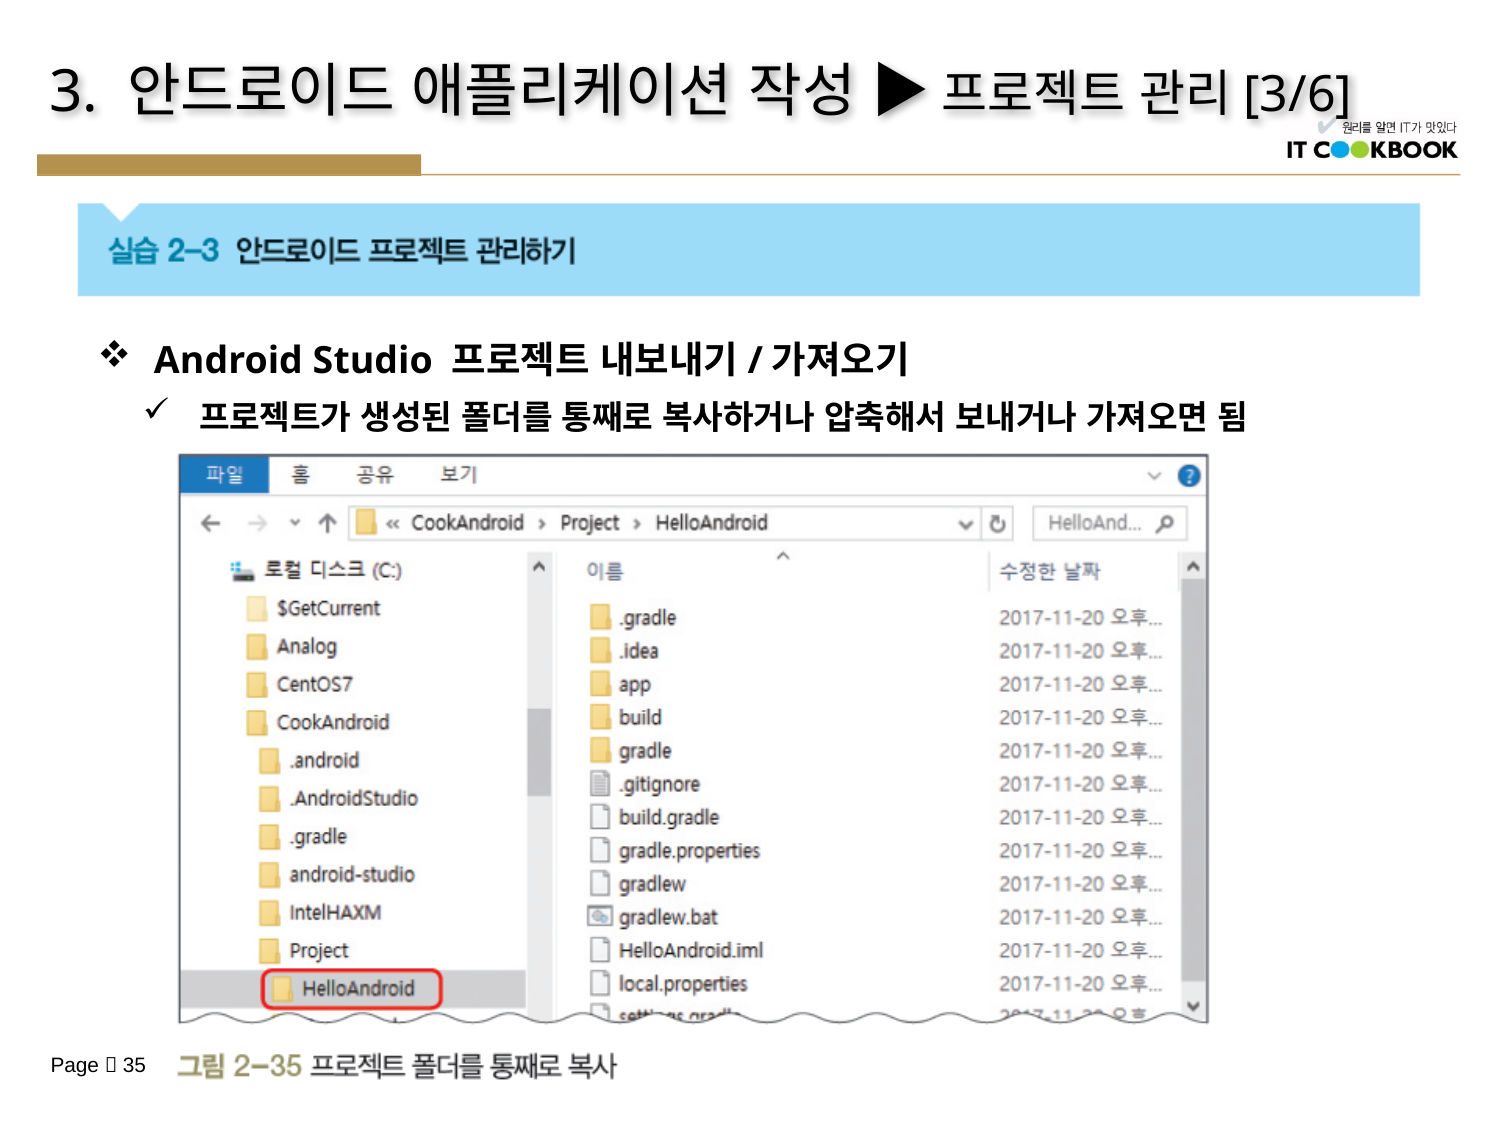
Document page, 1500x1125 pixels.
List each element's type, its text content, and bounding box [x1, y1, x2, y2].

picture [1448, 112, 1461, 160]
picture [173, 450, 1215, 1089]
title 3. 안드로이드 애플리케이션 작성 ▶ 프로젝트 관리[3/6] [48, 53, 1448, 161]
list Android Studio 프로젝트 내보내기/가져오기 프로젝트가 생성된 폴더를 통째로 복사하거나 압축해서 보내거나 가져오면 됨 [54, 335, 1500, 1051]
picture [74, 201, 1426, 298]
